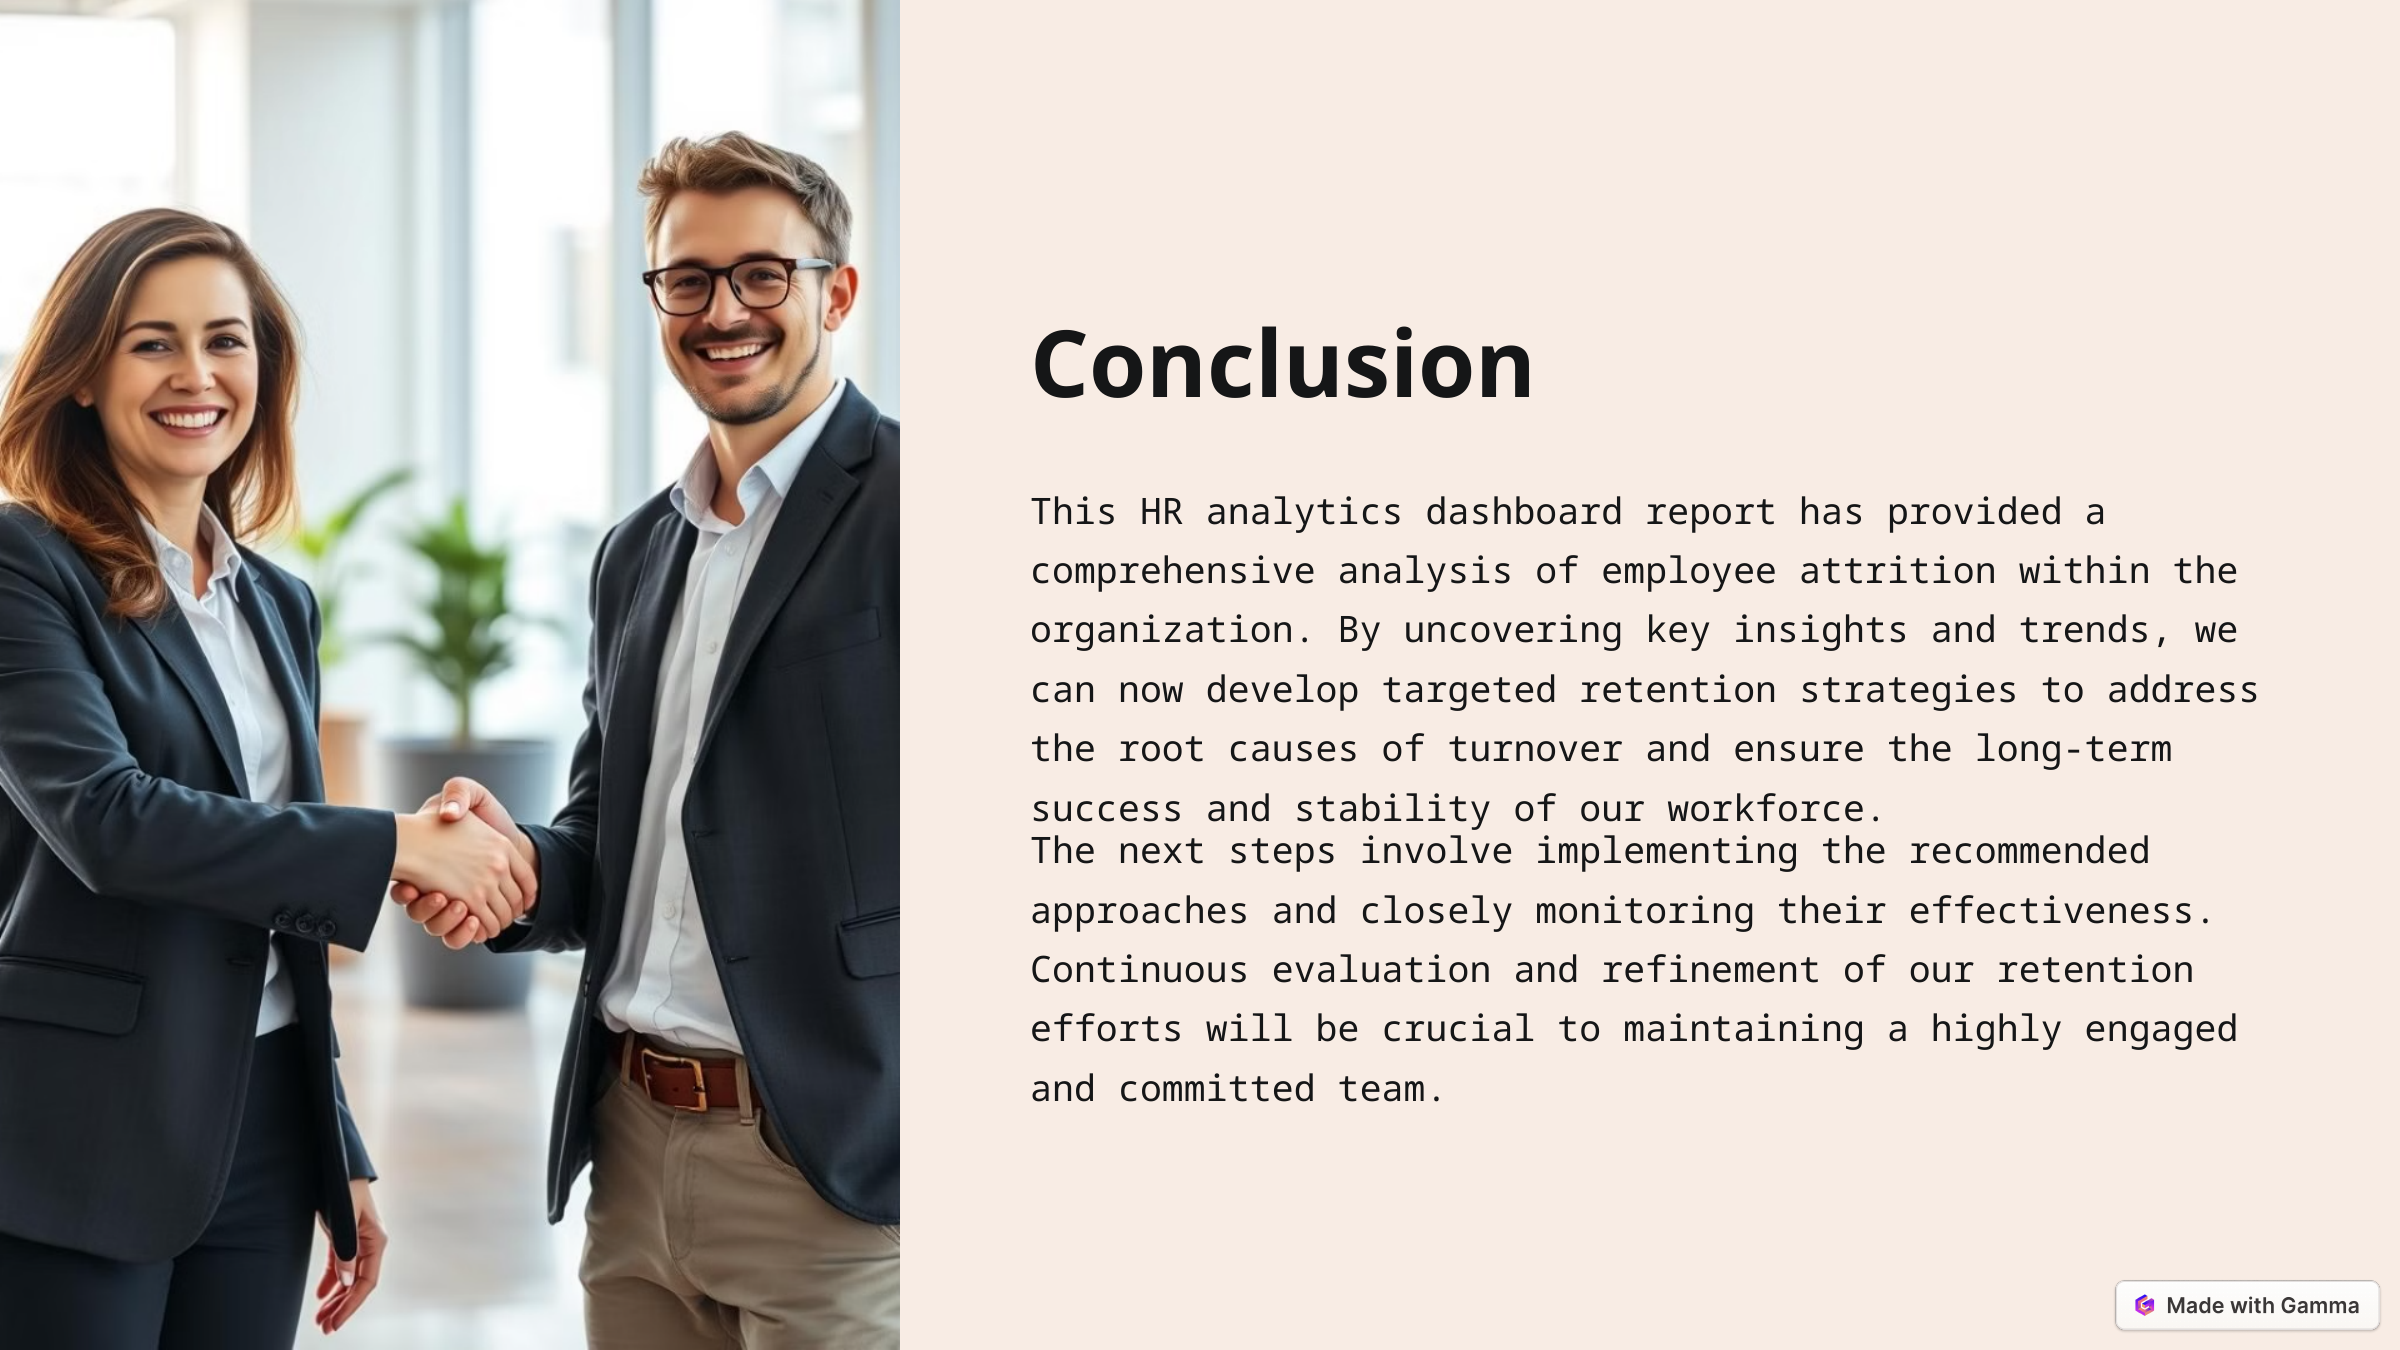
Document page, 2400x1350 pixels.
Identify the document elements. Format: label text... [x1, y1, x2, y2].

text_box This HR analytics dashboard report has provided a comprehensive analysis of employee attrition within the organization. By uncovering key insights and trends, we can now develop targeted retention strategies to address the root causes of turnover and ensure the long-term success and stability of our workforce. [1030, 472, 2270, 770]
text_box The next steps involve implementing the recommended approaches and closely monitoring their effectiveness. Continuous evaluation and refinement of our retention efforts will be crucial to maintaining a highly engaged and committed team. [1030, 811, 2270, 1050]
picture [0, 0, 900, 1350]
text_box Conclusion [1030, 300, 1961, 417]
picture [2106, 1271, 2389, 1339]
